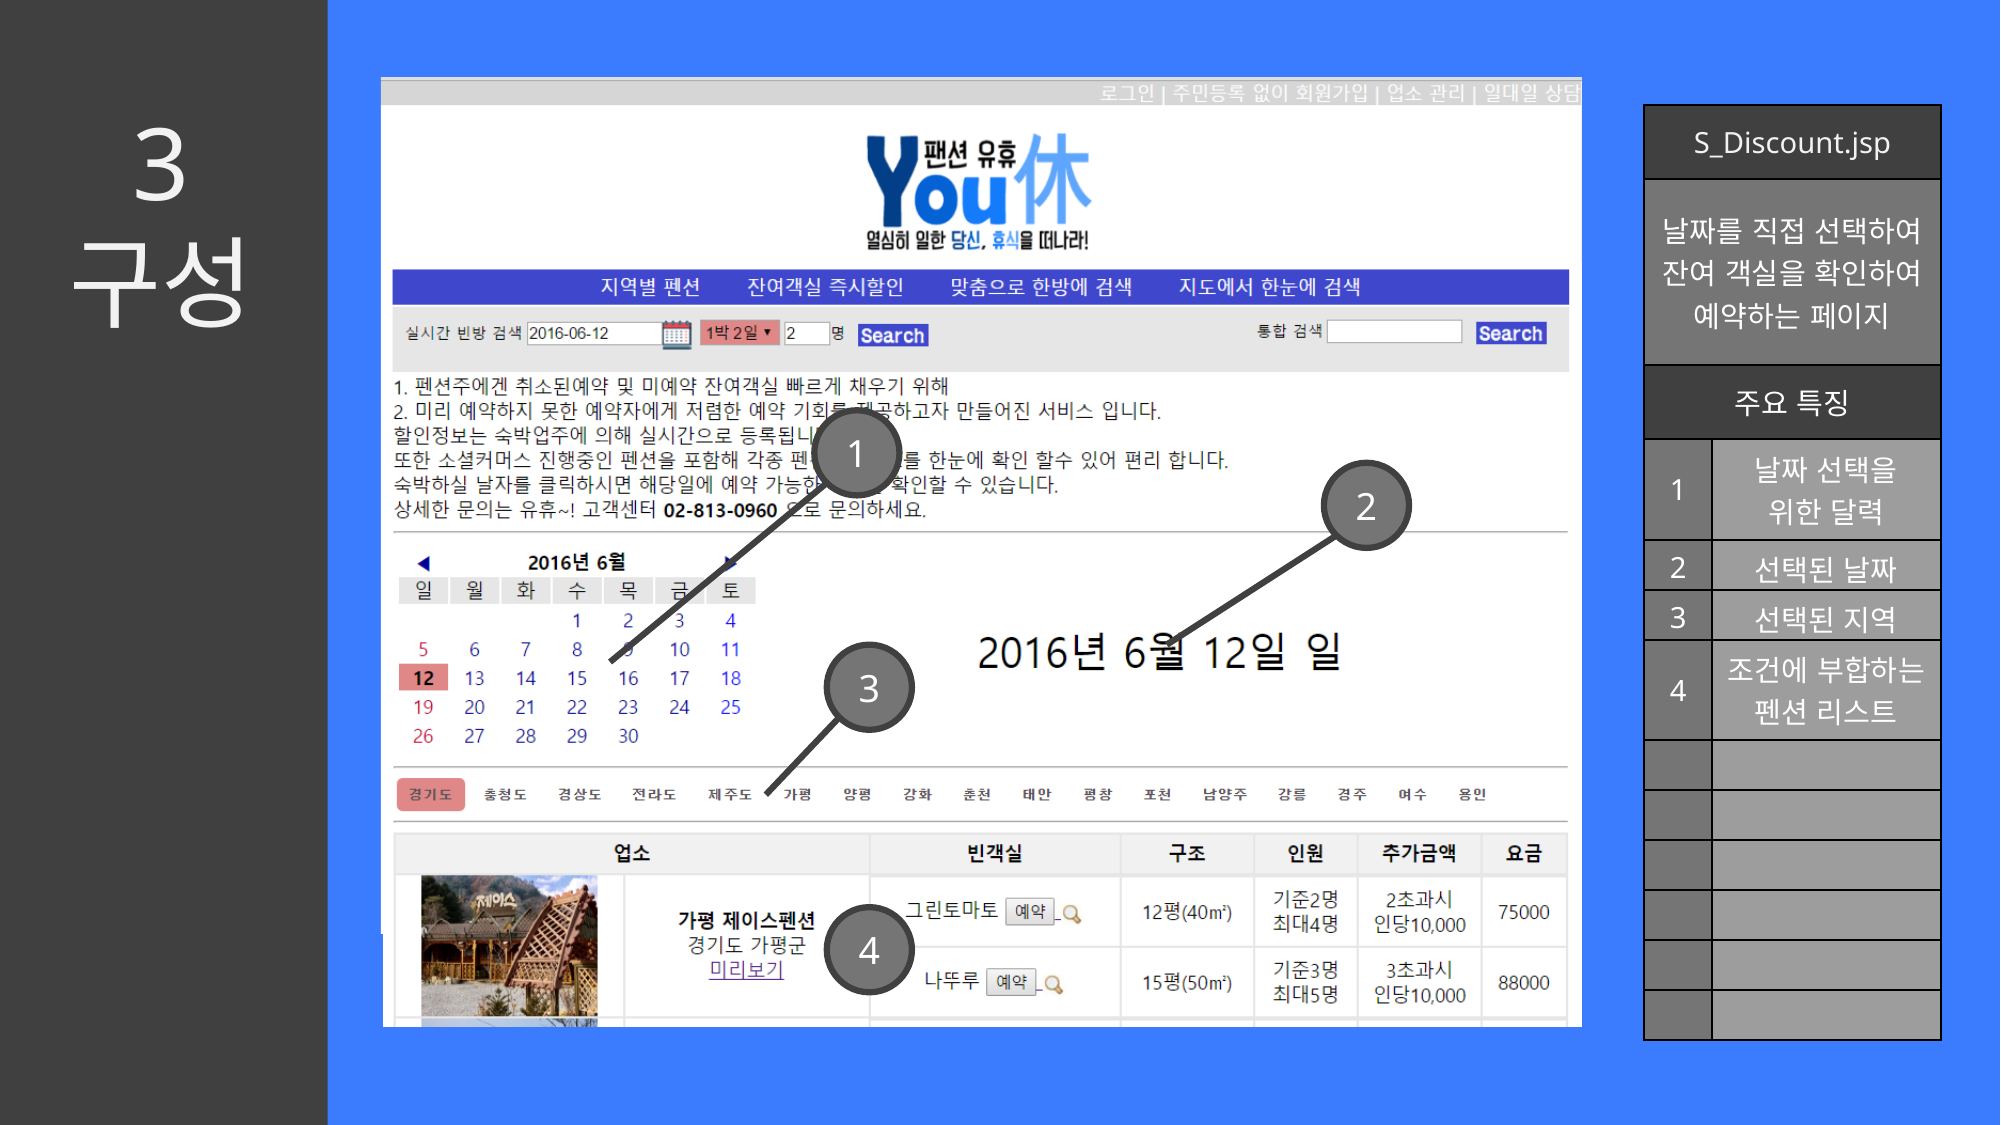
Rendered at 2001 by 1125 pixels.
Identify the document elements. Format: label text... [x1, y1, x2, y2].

table_cell 선택된 지역 [1713, 591, 1940, 639]
table_cell 주요 특징 [1645, 366, 1940, 438]
table_cell [1645, 791, 1711, 839]
text_box 3 구성 [54, 93, 269, 348]
table_header S_Discount.jsp [1645, 106, 1940, 178]
table_cell [1645, 991, 1711, 1039]
table_cell [1713, 991, 1940, 1039]
table_cell [1645, 941, 1711, 989]
table_cell [1645, 891, 1711, 939]
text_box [1166, 535, 1337, 645]
table_cell 조건에 부합하는 펜션 리스트 [1713, 641, 1940, 739]
table_cell 선택된 날짜 [1713, 541, 1940, 589]
table_cell [1713, 791, 1940, 839]
table_cell [1645, 741, 1711, 789]
table_cell [1713, 741, 1940, 789]
table_cell 날짜를 직접 선택하여 잔여 객실을 확인하여 예약하는 페이지 [1645, 180, 1940, 364]
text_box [610, 482, 827, 662]
table_cell 날짜 선택을 위한 달력 [1713, 440, 1940, 539]
table_cell [1645, 841, 1711, 889]
text_box [0, 0, 329, 1125]
table_cell 3 [1645, 591, 1711, 639]
table_cell [1713, 841, 1940, 889]
table_cell 1 [1645, 440, 1711, 539]
table_cell 4 [1645, 641, 1711, 739]
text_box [765, 717, 840, 795]
table_cell [1713, 941, 1940, 989]
table_cell [1713, 891, 1940, 939]
table_cell 2 [1645, 541, 1711, 589]
picture [380, 77, 1582, 1027]
